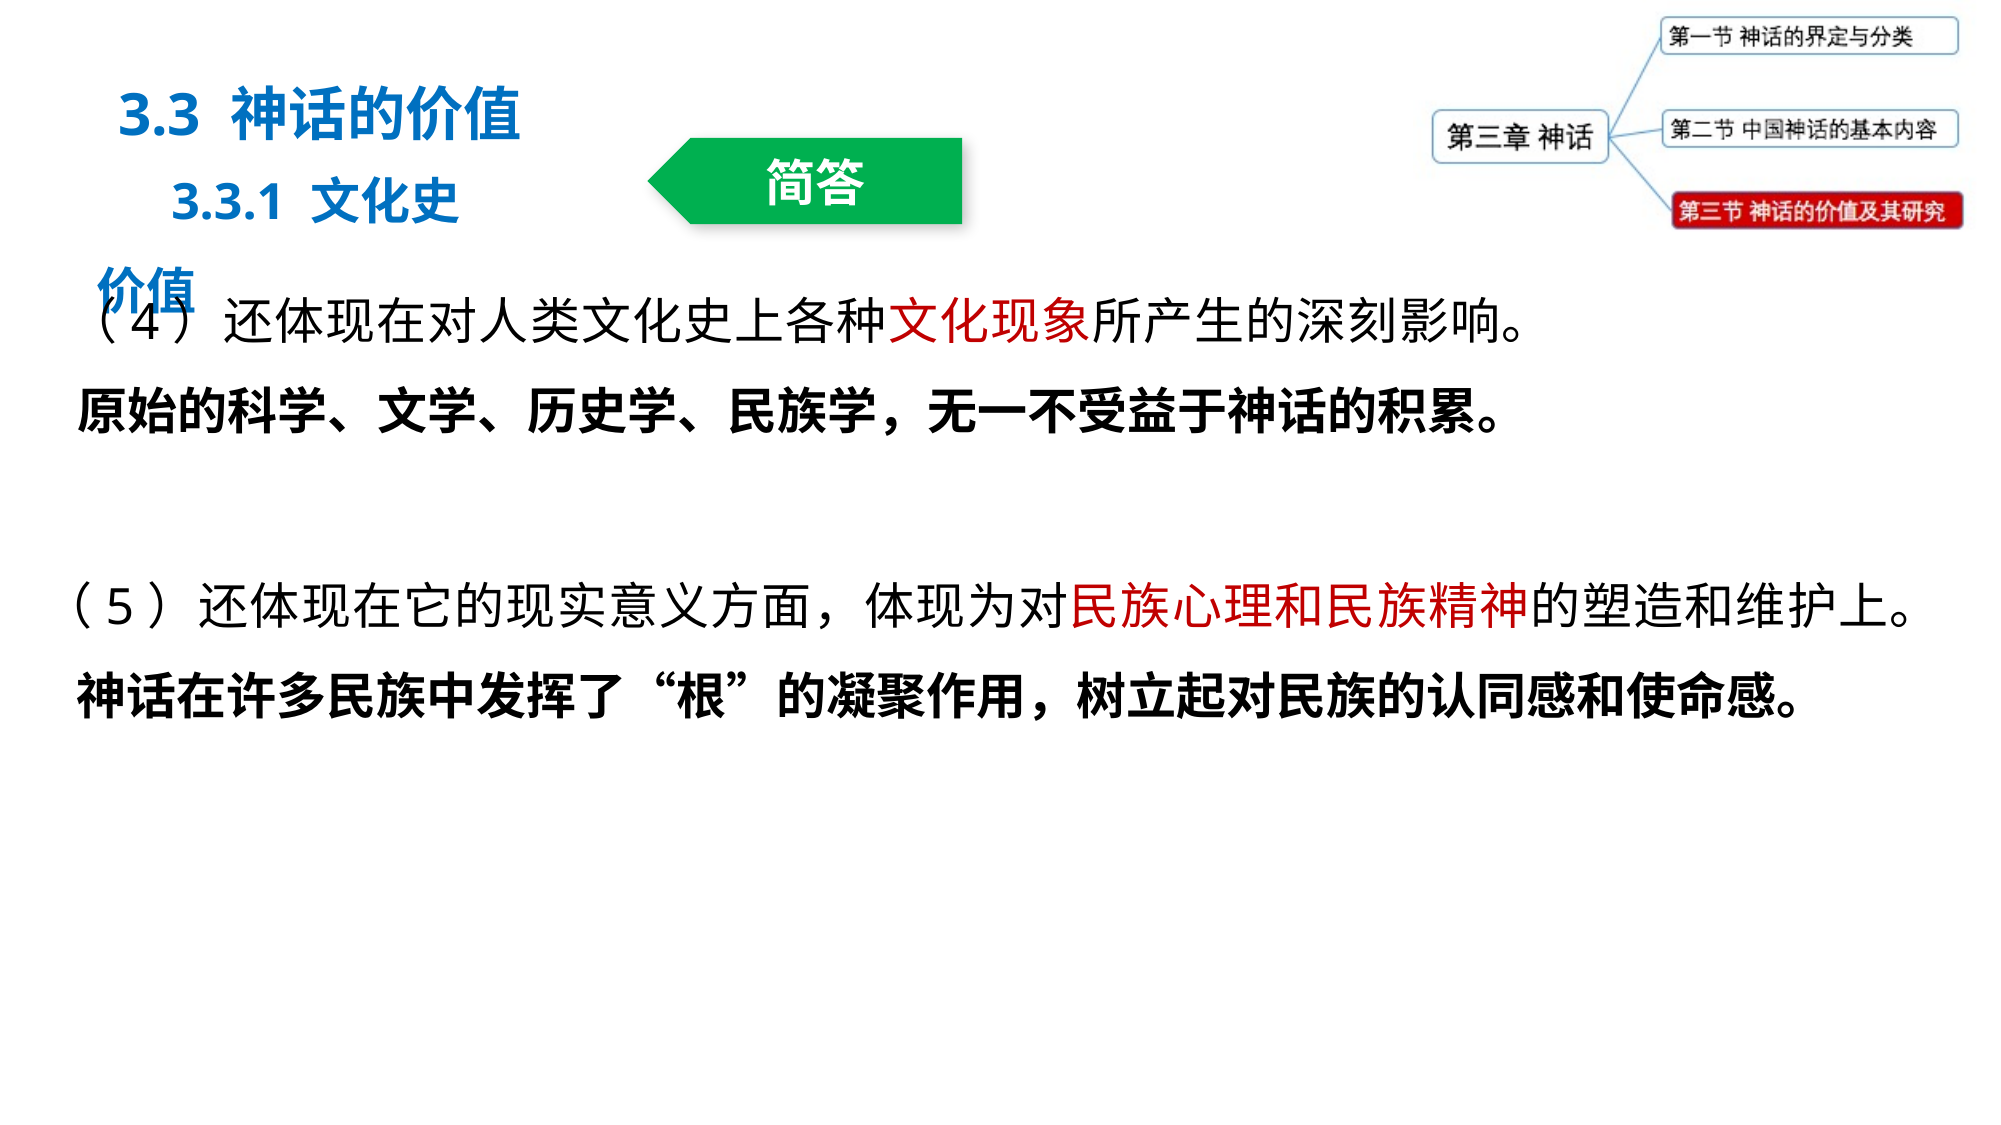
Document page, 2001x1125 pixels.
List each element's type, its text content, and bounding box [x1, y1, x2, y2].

text_box （4）还体现在对人类文化史上各种文化现象所产生的深刻影响。 原始的科学、文学、历史学、民族学，无一不受益于神话的积累。 [28, 251, 1724, 447]
text_box 简答 [645, 136, 964, 226]
text_box 3.3.1 文化史价值 [81, 154, 501, 238]
text_box （5）还体现在它的现实意义方面，体现为对民族心理和民族精神的塑造和维护上。 神话在许多民族中发挥了“根”的凝聚作用，树立起对民族的认同感和使命感。 [27, 536, 1973, 732]
text_box 3.3 神话的价值 [28, 34, 563, 154]
picture [1413, 0, 1996, 265]
